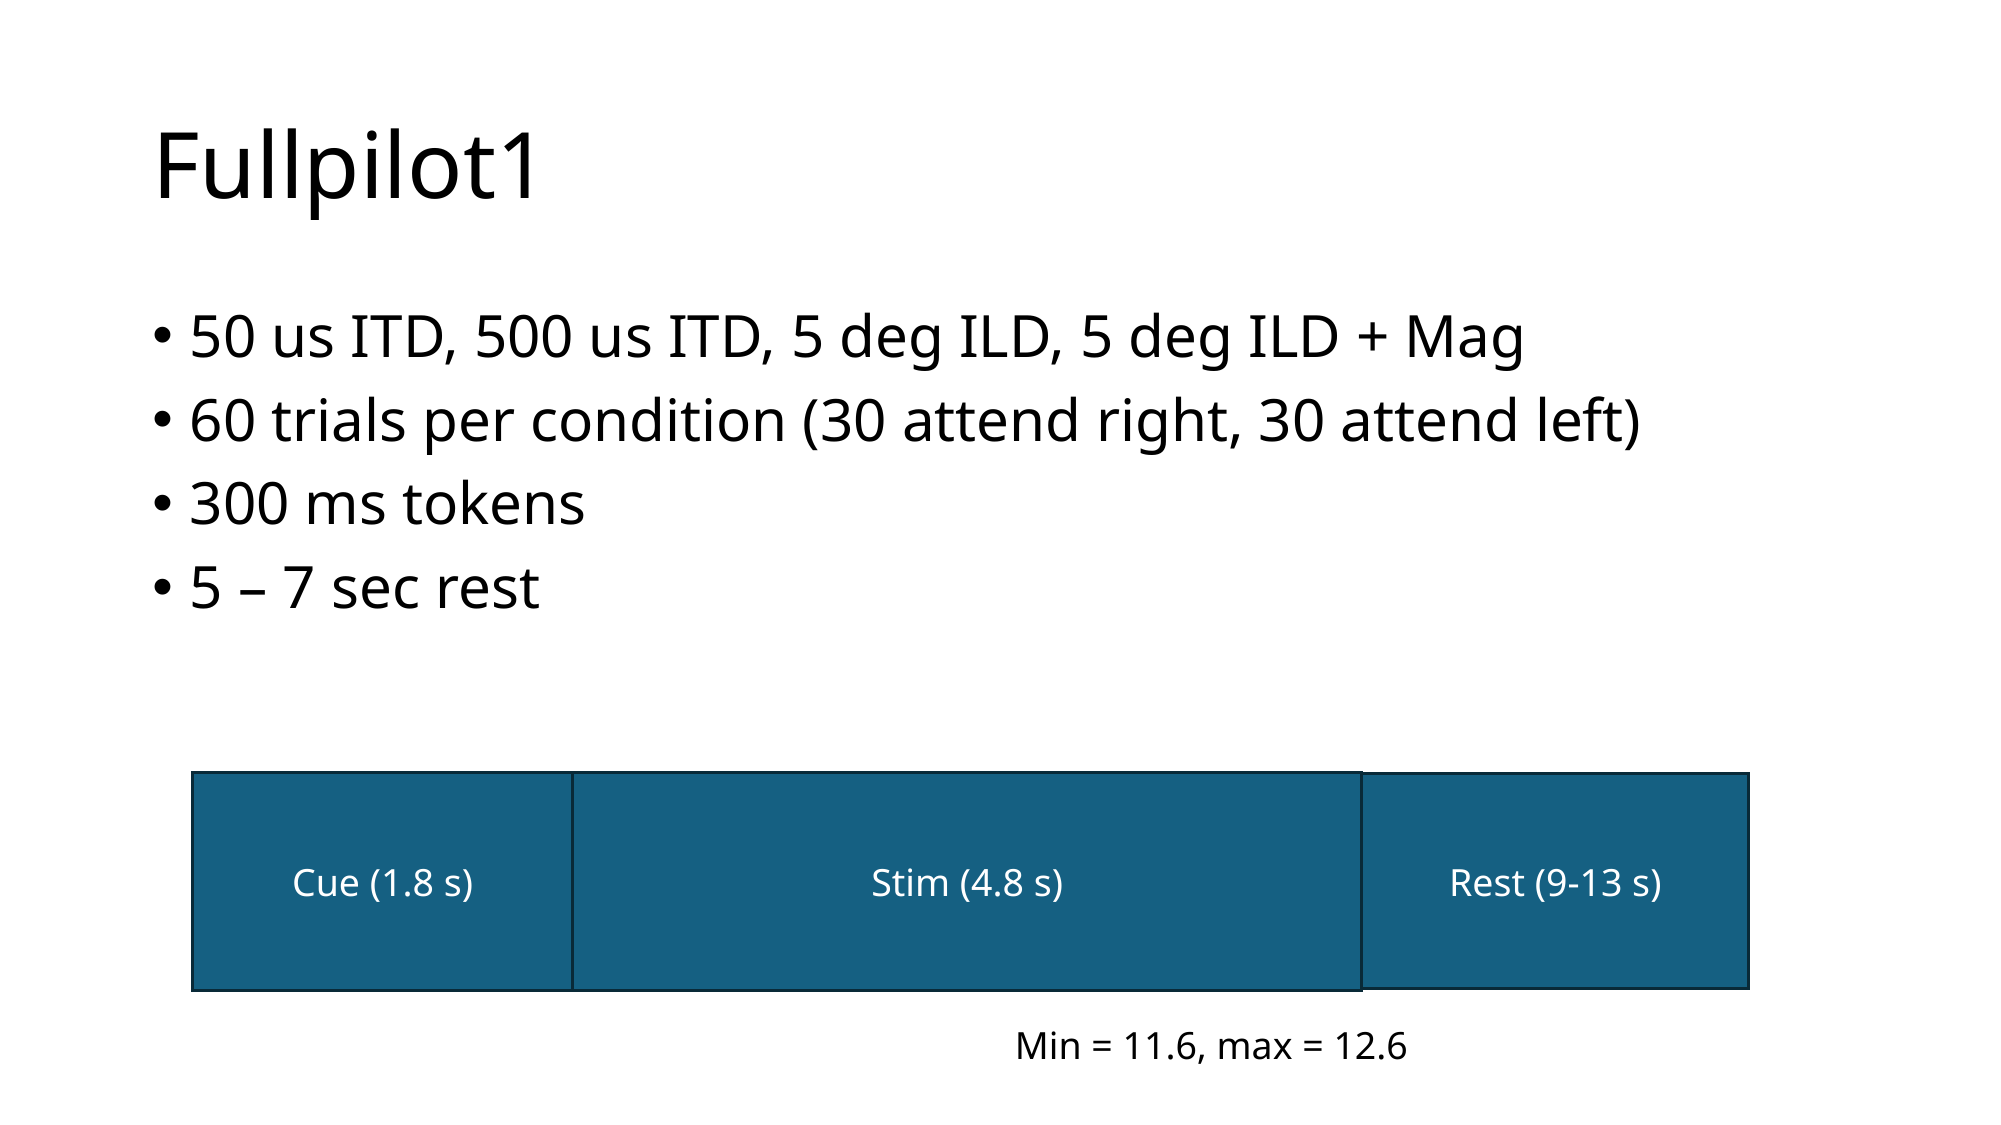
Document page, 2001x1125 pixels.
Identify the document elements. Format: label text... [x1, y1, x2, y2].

title Fullpilot1 [137, 59, 1863, 278]
list 50 us ITD, 500 us ITD, 5 deg ILD, 5 deg ILD + Mag 60 trials per condition (30 attend right, 30 attend left) 300 ms tokens 5 – 7 sec rest [137, 299, 1863, 1014]
text_box Min = 11.6, max = 12.6 [999, 1014, 1768, 1075]
text_box Stim (4.8 s) [571, 771, 1363, 992]
text_box Cue (1.8 s) [191, 771, 571, 992]
text_box Rest (9-13 s) [1360, 772, 1750, 990]
